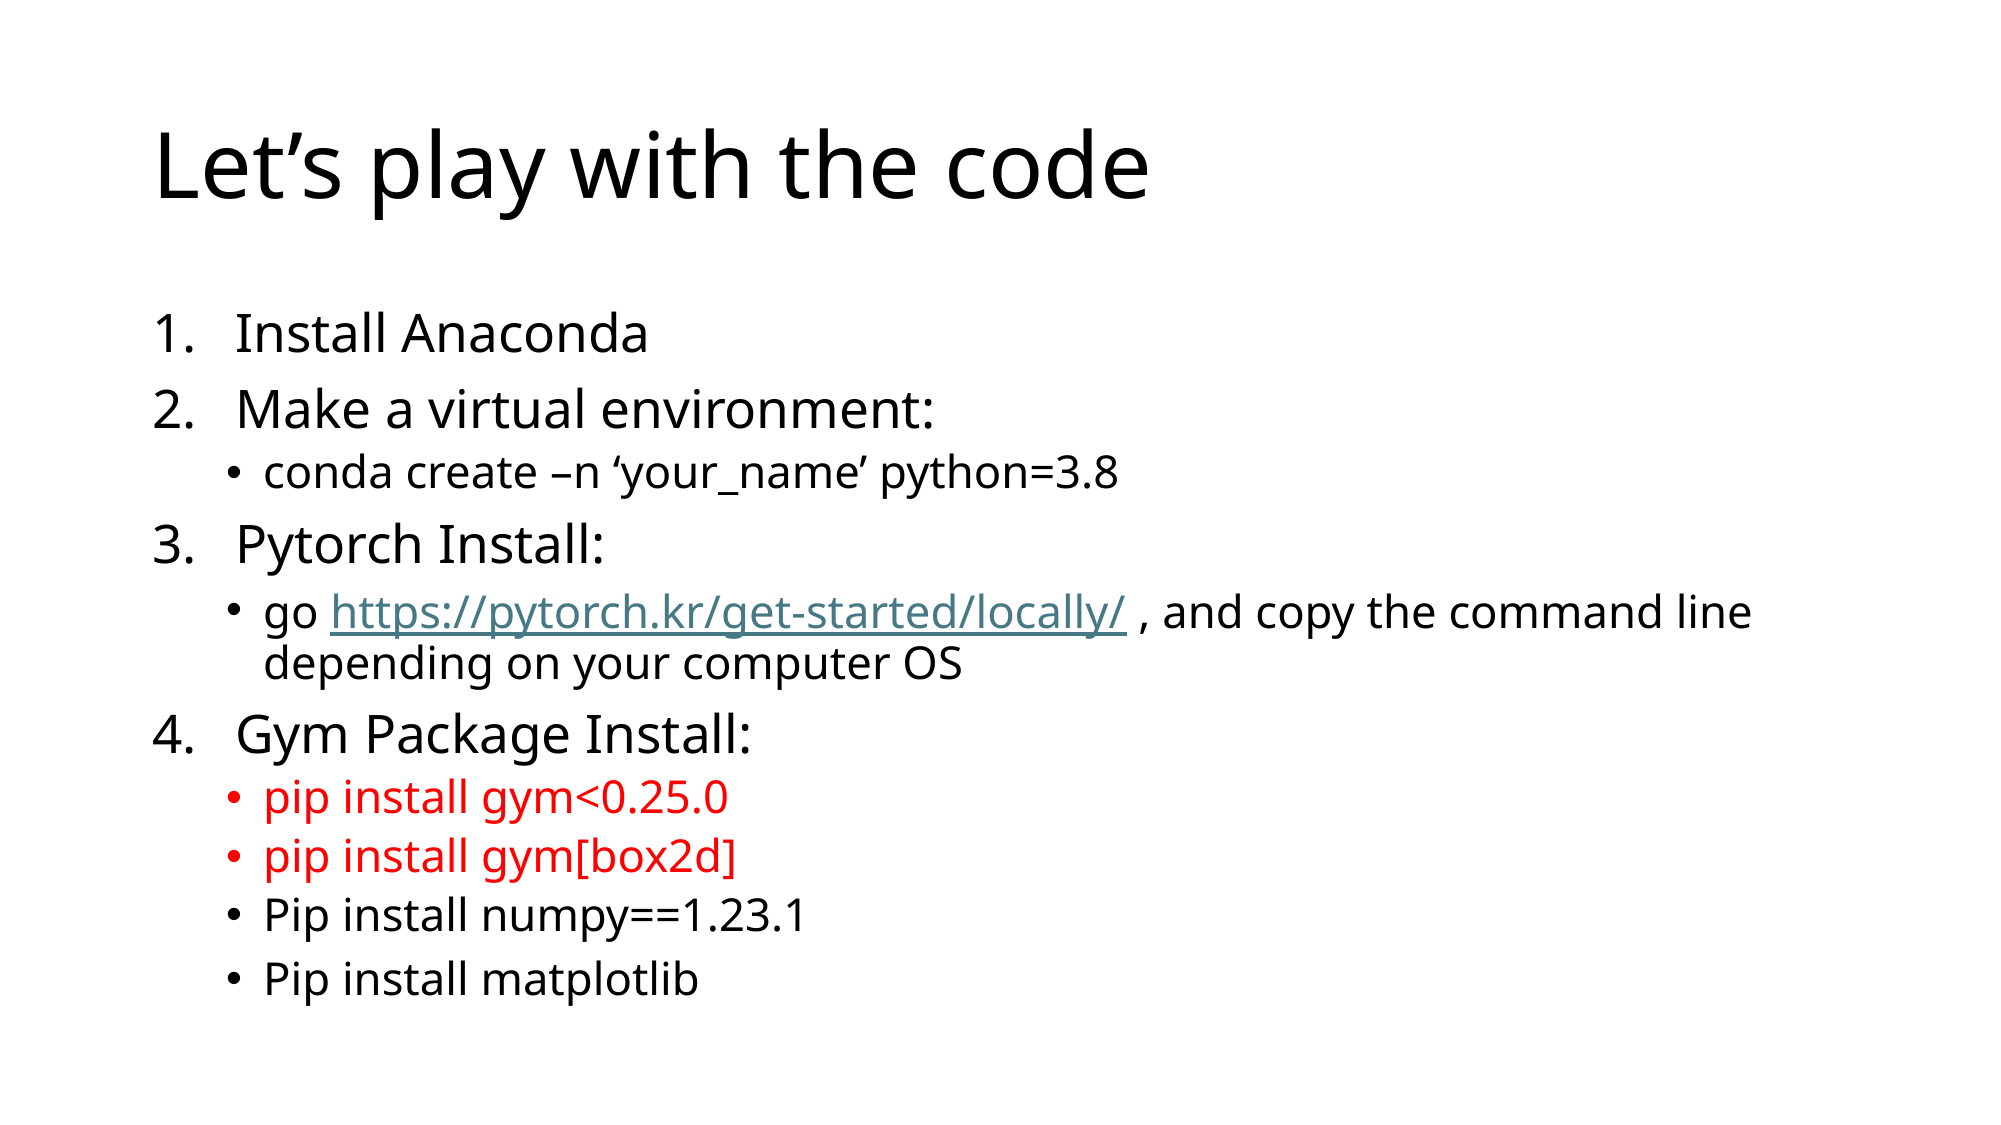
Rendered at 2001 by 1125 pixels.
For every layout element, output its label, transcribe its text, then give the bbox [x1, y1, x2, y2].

title Let’s play with the code [137, 59, 1863, 278]
list Install Anaconda Make a virtual environment: conda create –n ‘your_name’ python=3.8 Pytorch Install: go https://pytorch.kr/get-started/locally/ , and copy the command line depending on your computer OS Gym Package Install: pip install gym<0.25.0 pip install gym[box2d] Pip install numpy==1.23.1 Pip install matplotlib [137, 299, 1863, 1014]
